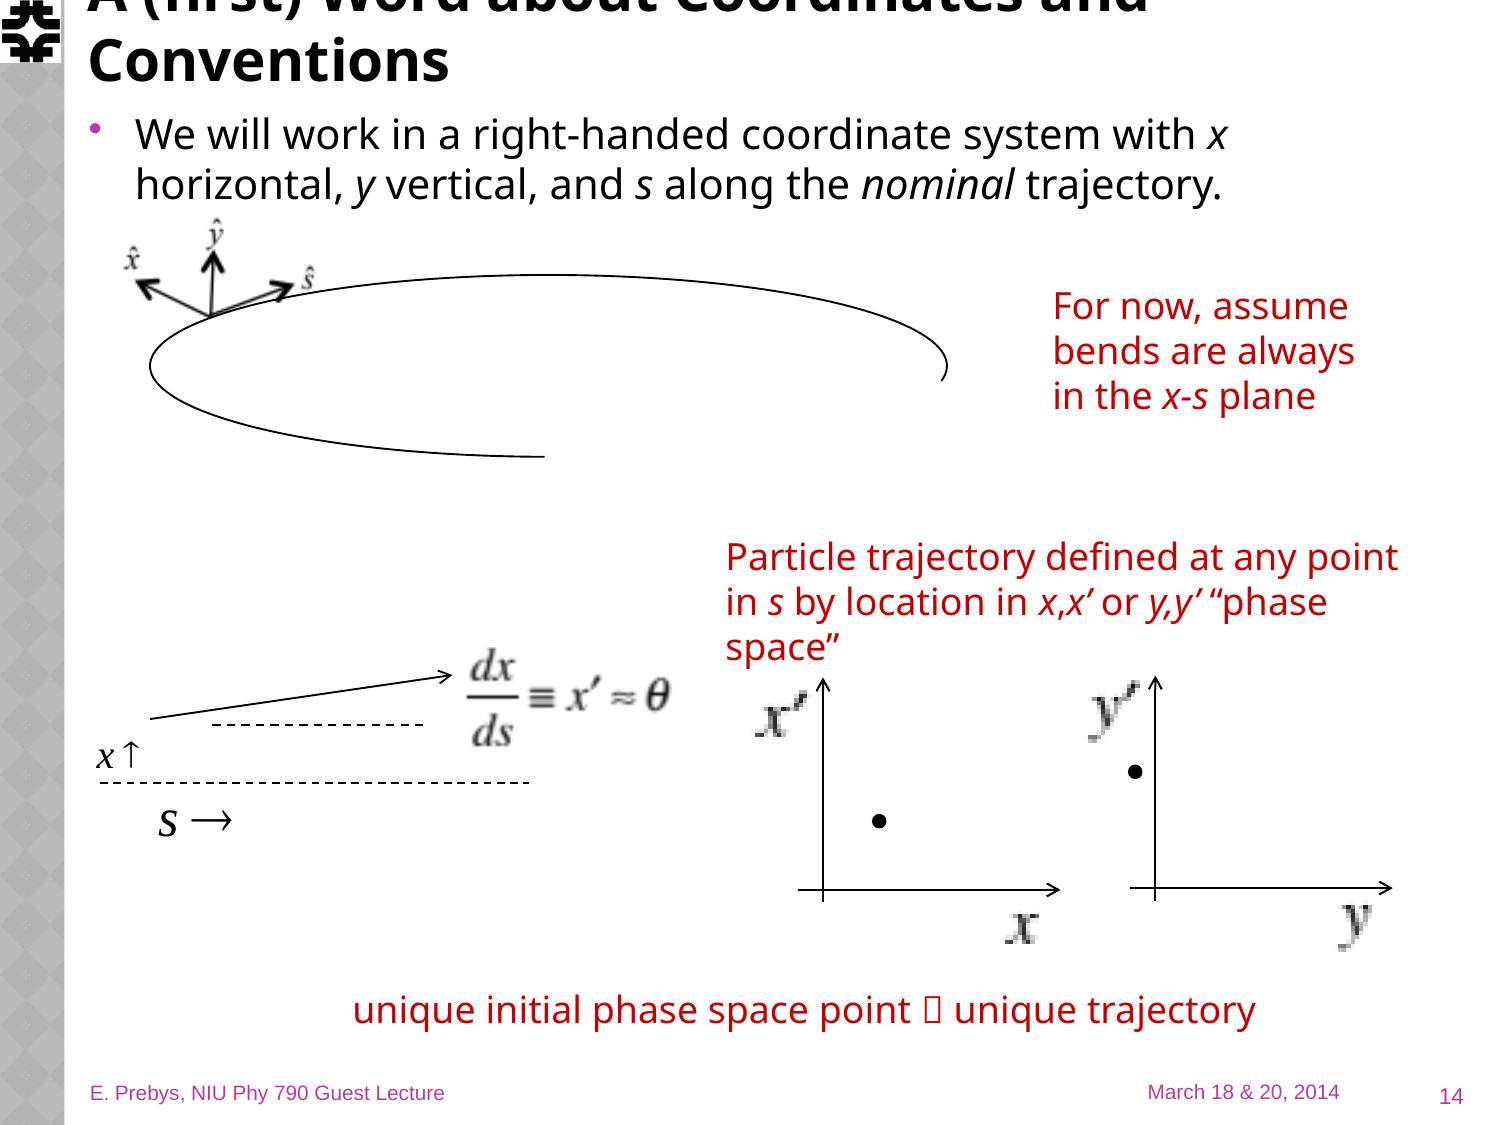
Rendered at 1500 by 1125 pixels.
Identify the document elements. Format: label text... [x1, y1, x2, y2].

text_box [0, 0, 65, 1125]
picture [0, 0, 61, 63]
text_box For now, assume bends are always in the x-s plane [1037, 274, 1388, 425]
text_box unique initial phase space point  unique trajectory [286, 979, 1333, 1039]
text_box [1329, 892, 1381, 959]
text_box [1079, 667, 1146, 749]
list We will work in a right-handed coordinate system with x horizontal, y vertical, and s along the nominal trajectory. [74, 99, 1429, 188]
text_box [462, 637, 676, 754]
text_box Particle trajectory defined at any point in s by location in x,x’ or y,y’ “phase space” [710, 525, 1450, 675]
picture [112, 212, 318, 320]
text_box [747, 676, 814, 743]
slide_number 14 [1367, 1071, 1465, 1110]
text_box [997, 901, 1049, 953]
text_box [149, 274, 948, 458]
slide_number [941, 1077, 1355, 1104]
text_box [1125, 762, 1145, 782]
title A (first) Word about Coordinates and Conventions [80, 20, 1488, 93]
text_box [149, 799, 252, 851]
footer E. Prebys, NIU Phy 790 Guest Lecture [75, 1075, 709, 1105]
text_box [149, 674, 453, 720]
text_box [869, 811, 889, 831]
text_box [88, 724, 153, 780]
